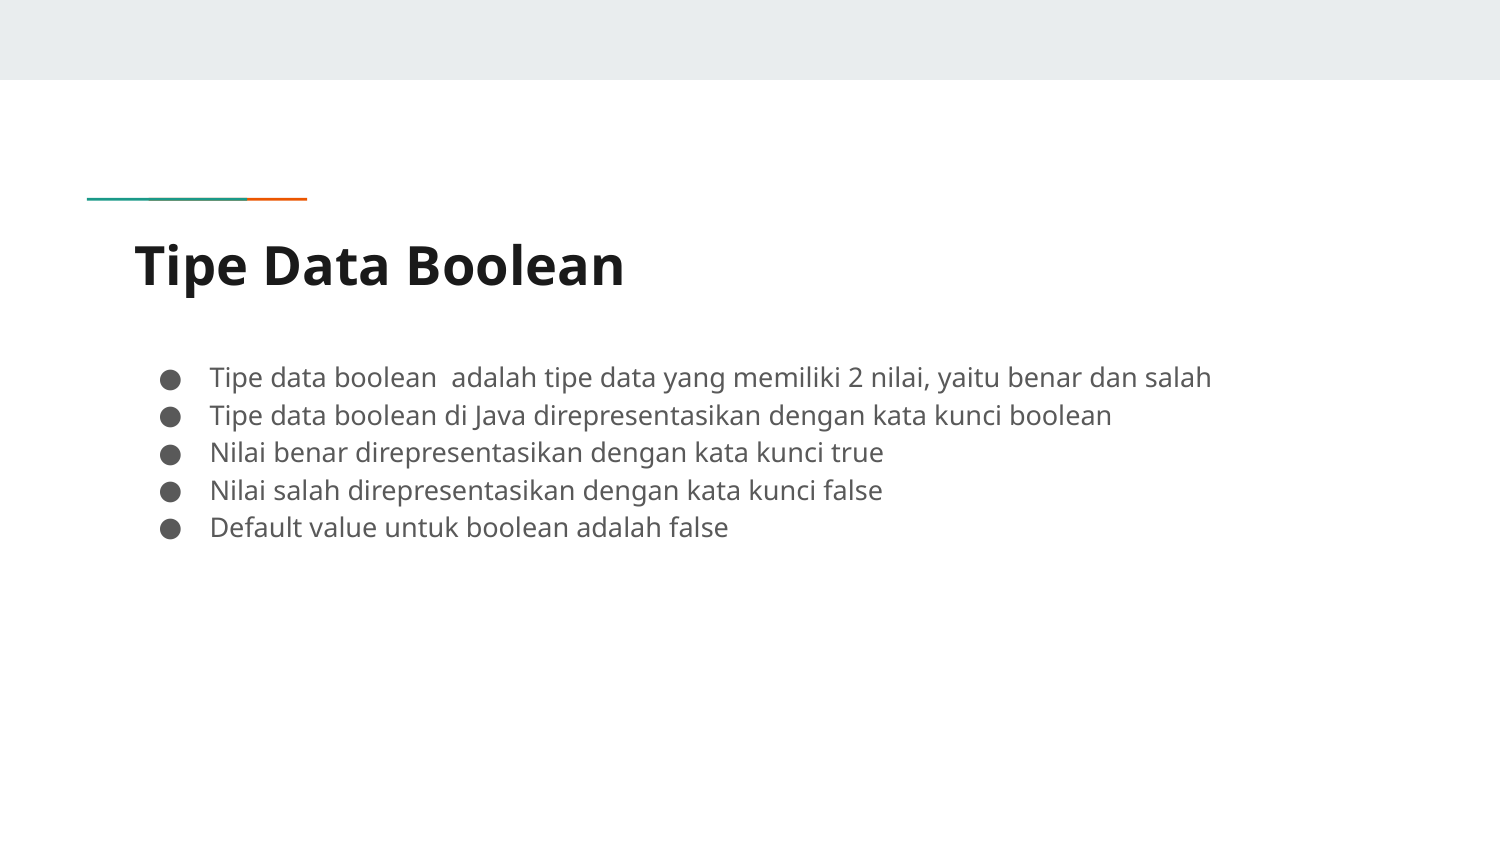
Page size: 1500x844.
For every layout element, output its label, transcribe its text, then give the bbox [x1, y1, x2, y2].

list Tipe data boolean adalah tipe data yang memiliki 2 nilai, yaitu benar dan salah Tipe data boolean di Java direpresentasikan dengan kata kunci boolean Nilai benar direpresentasikan dengan kata kunci true Nilai salah direpresentasikan dengan kata kunci false Default value untuk boolean adalah false [119, 341, 1381, 712]
title Tipe Data Boolean [119, 216, 1381, 305]
